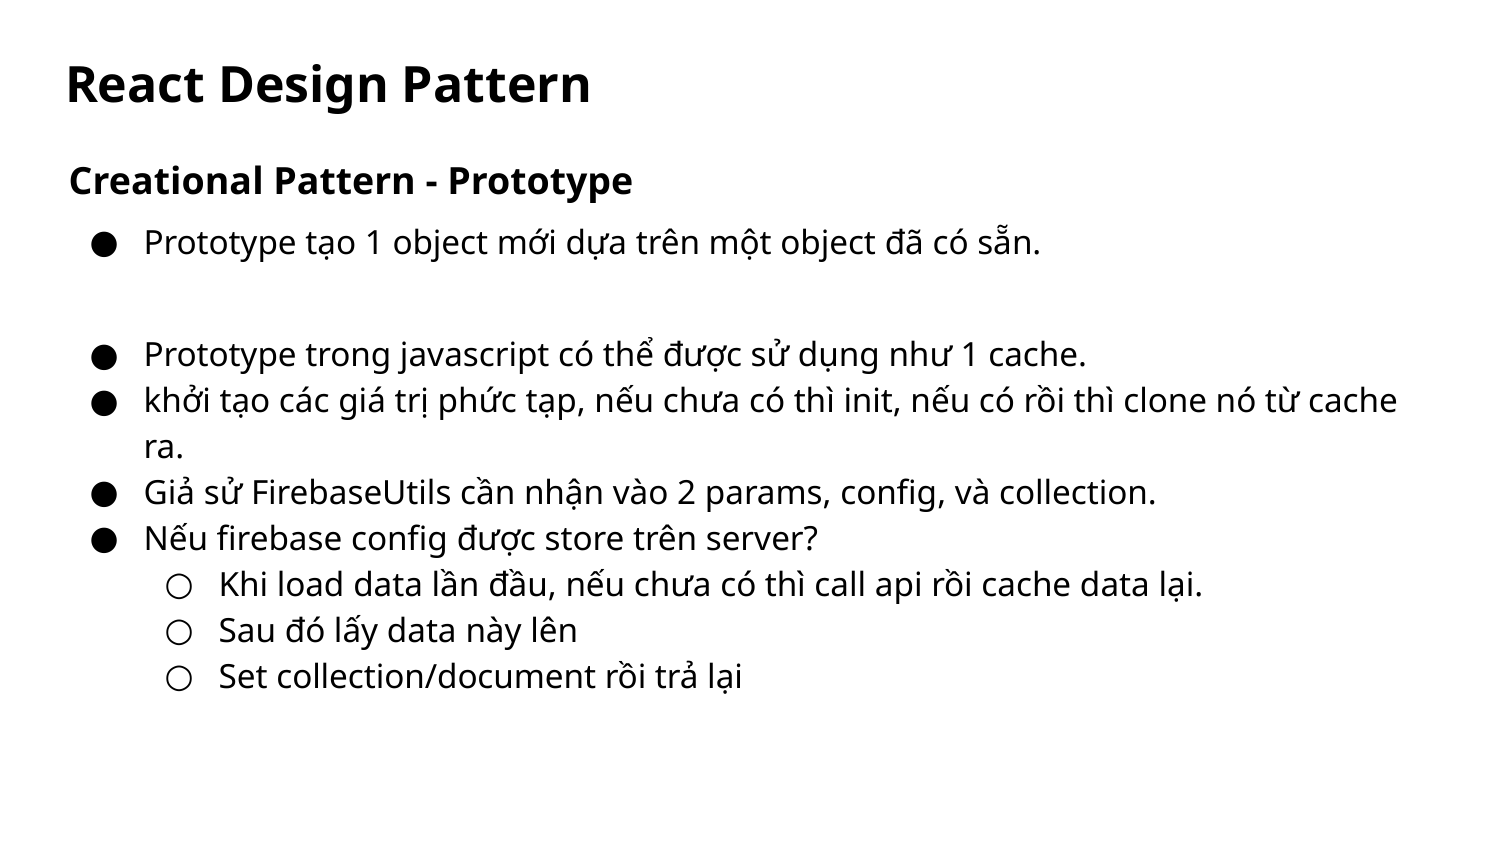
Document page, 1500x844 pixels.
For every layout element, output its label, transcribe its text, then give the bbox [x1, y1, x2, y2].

list Creational Pattern - Prototype [53, 147, 1373, 200]
title React Design Pattern [53, 31, 1446, 135]
list Prototype tạo 1 object mới dựa trên một object đã có sẵn. Prototype trong javascript có thể được sử dụng như 1 cache. khởi tạo các giá trị phức tạp, nếu chưa có thì init, nếu có rồi thì clone nó từ cache ra. Giả sử FirebaseUtils cần nhận vào 2 params, config, và collection. Nếu firebase config được store trên server? Khi load data lần đầu, nếu chưa có thì call api rồi cache data lại. Sau đó lấy data này lên Set collection/document rồi trả lại [53, 200, 1446, 804]
